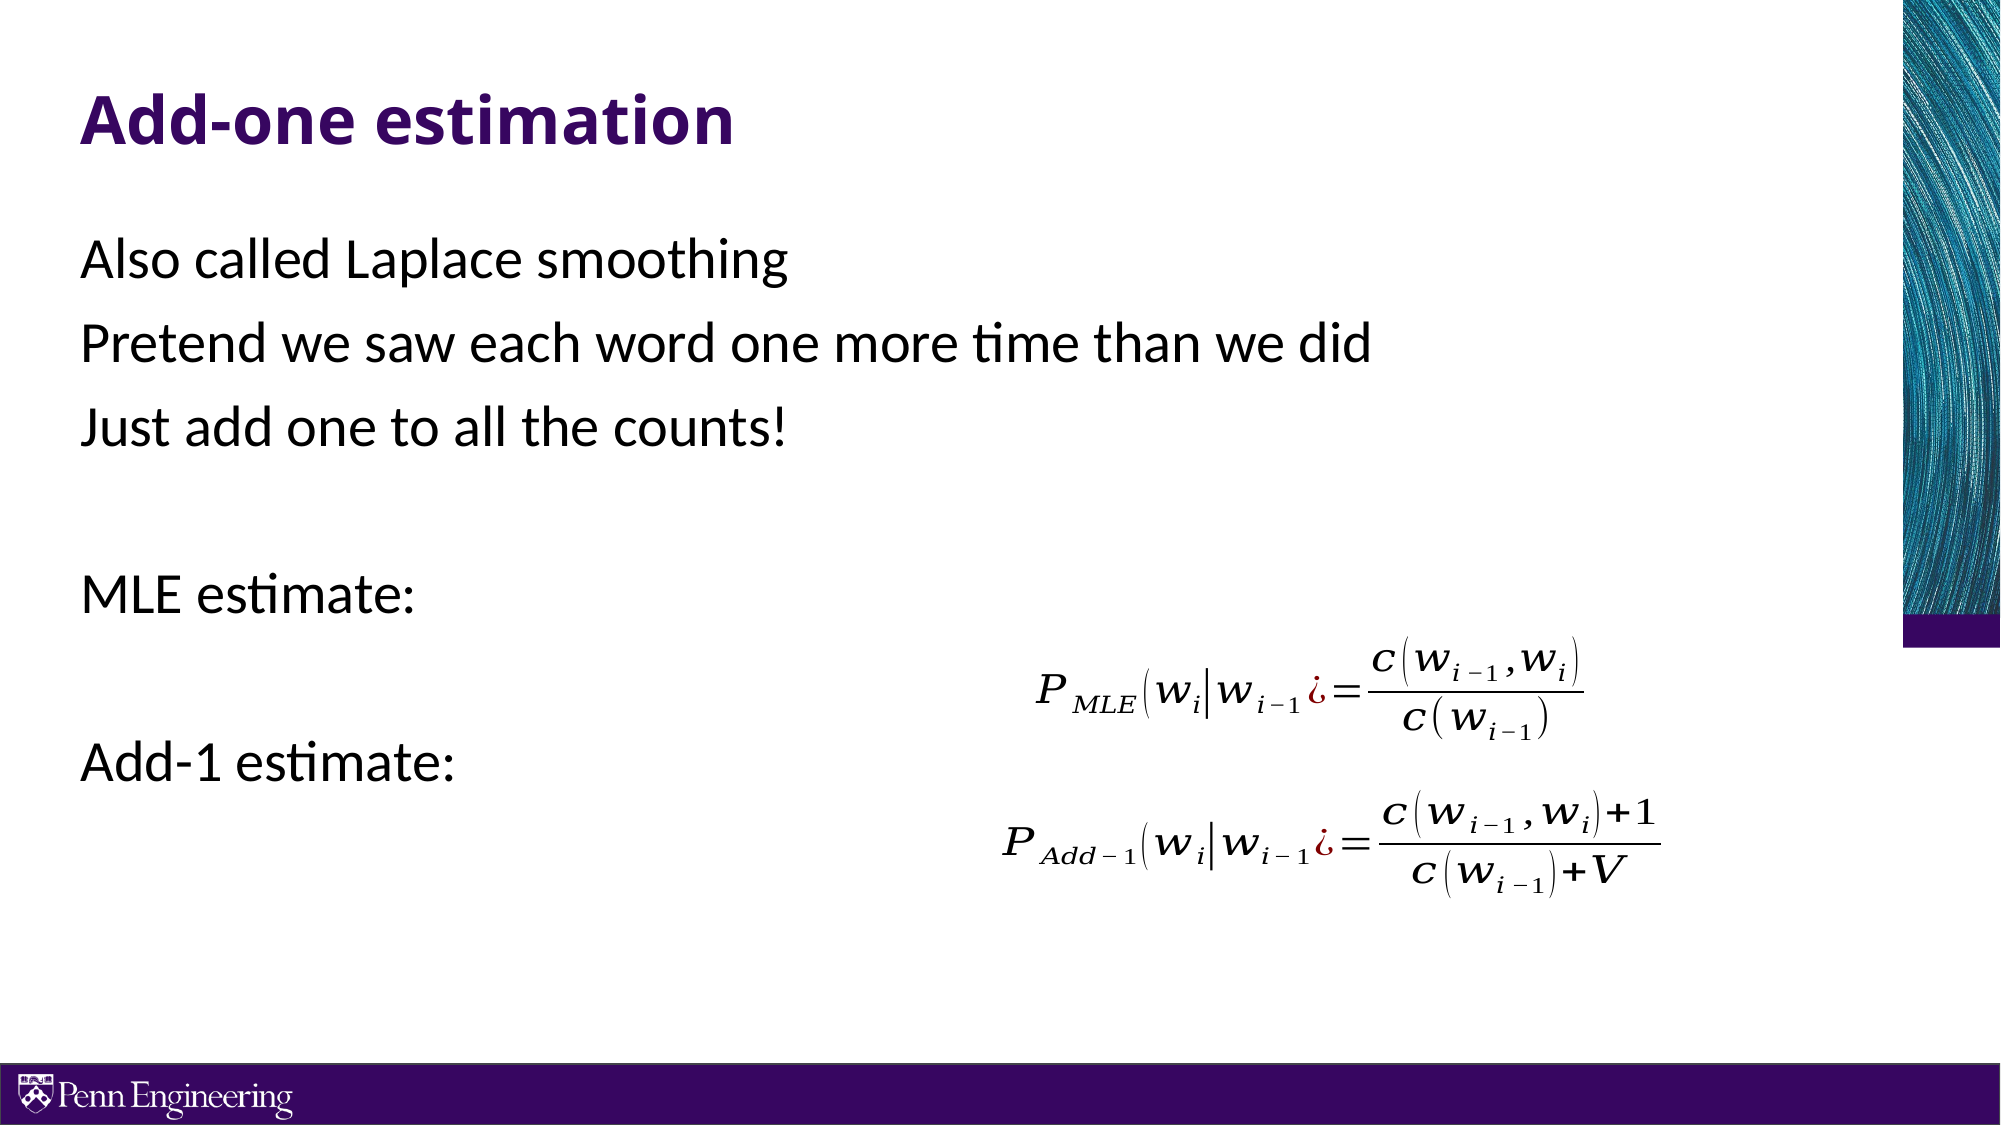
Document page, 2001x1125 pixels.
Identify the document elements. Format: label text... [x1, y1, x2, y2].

picture [1949, 13, 1955, 20]
title Add-one estimation [65, 59, 1863, 187]
picture [1971, 53, 1979, 64]
picture [1906, 362, 1912, 370]
picture [1962, 39, 1970, 47]
picture [1908, 277, 1920, 293]
picture [1903, 341, 1915, 350]
picture [1903, 374, 1908, 384]
picture [1916, 342, 1921, 352]
picture [1989, 0, 2001, 13]
picture [1903, 0, 2001, 618]
list Also called Laplace smoothing Pretend we saw each word one more time than we did Just add one to all the counts! MLE estimate: Add-1 estimate: [65, 221, 1791, 1008]
picture [8, 1066, 301, 1123]
picture [1913, 321, 1917, 333]
picture [1903, 310, 1915, 339]
picture [1903, 523, 1914, 546]
